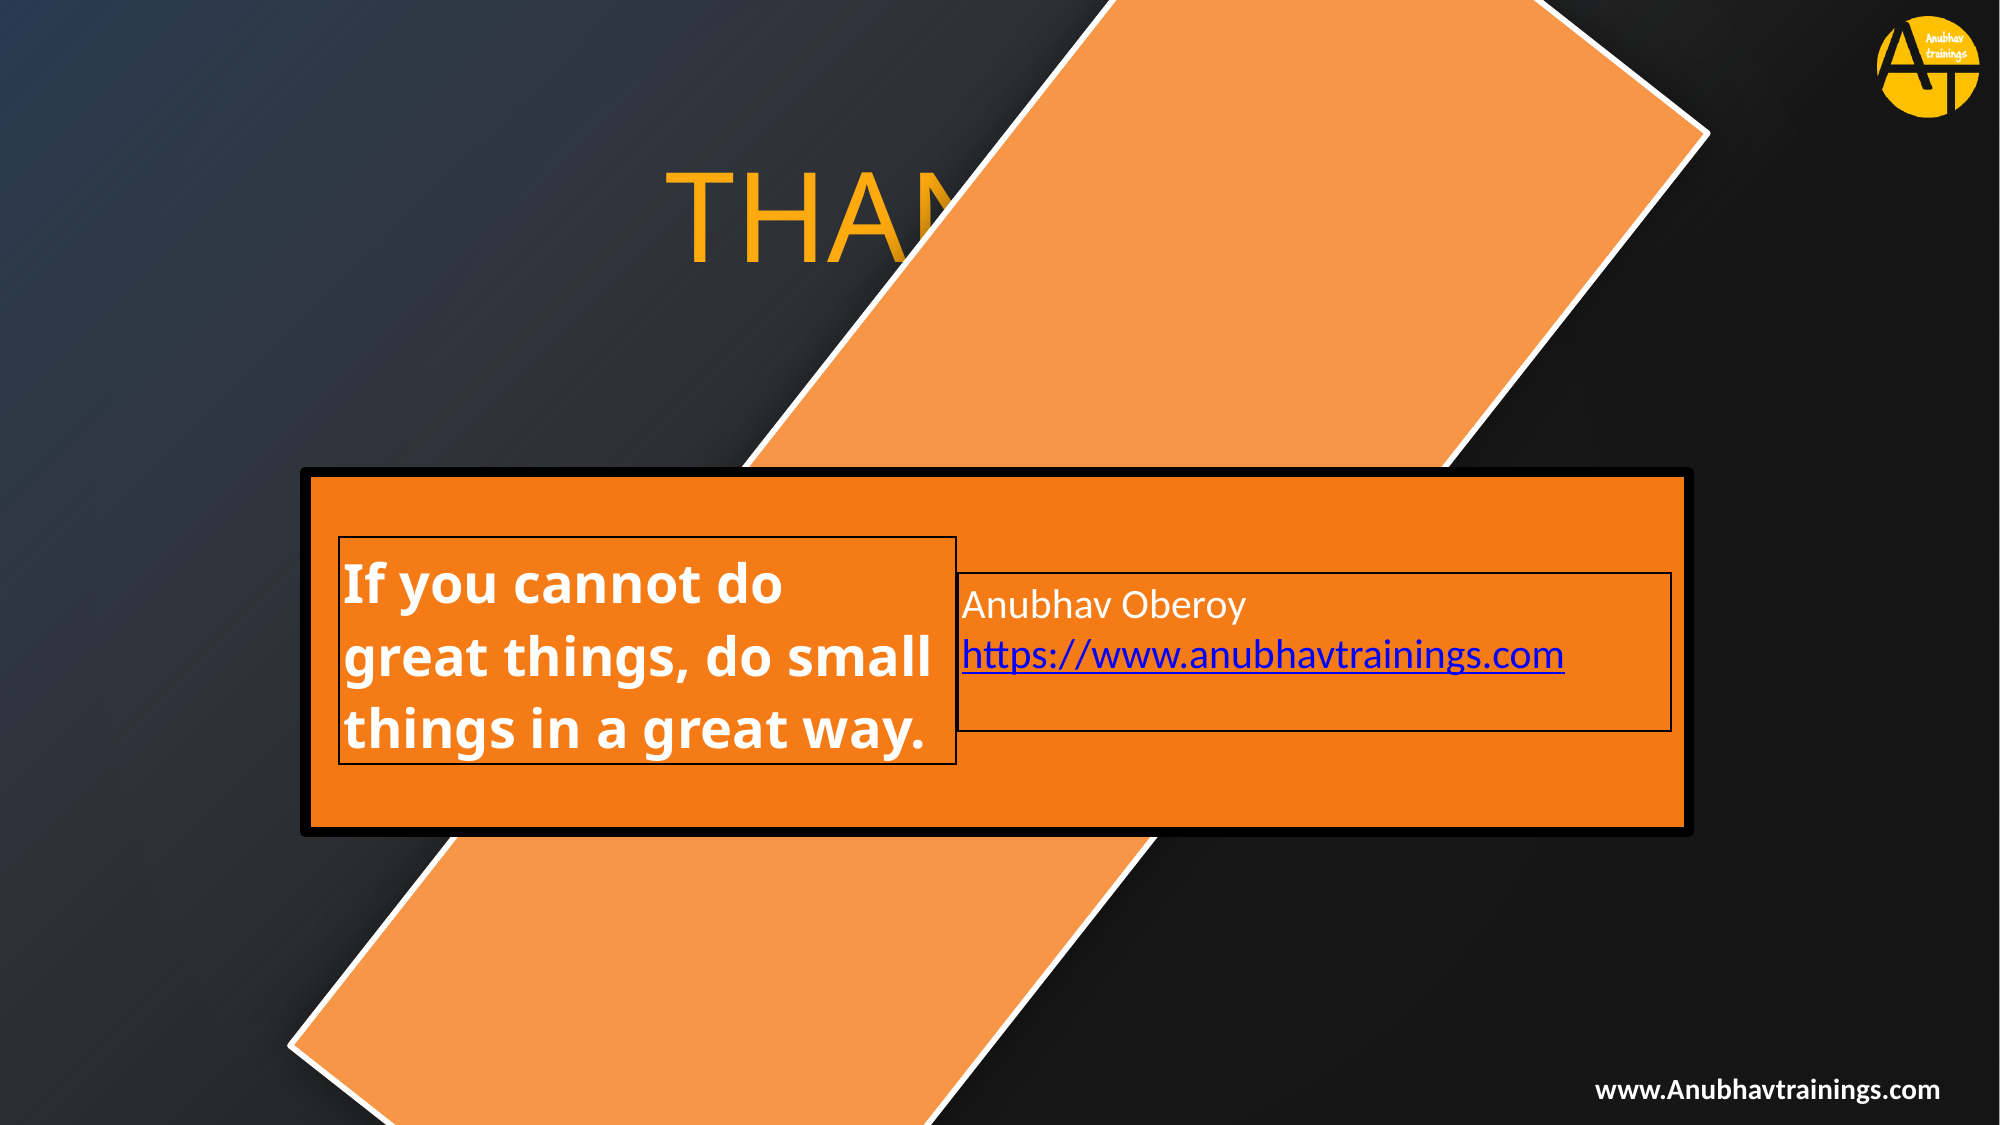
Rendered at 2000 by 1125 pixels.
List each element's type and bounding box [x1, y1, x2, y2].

picture [1866, 9, 1985, 126]
text_box [0, 0, 2000, 1125]
